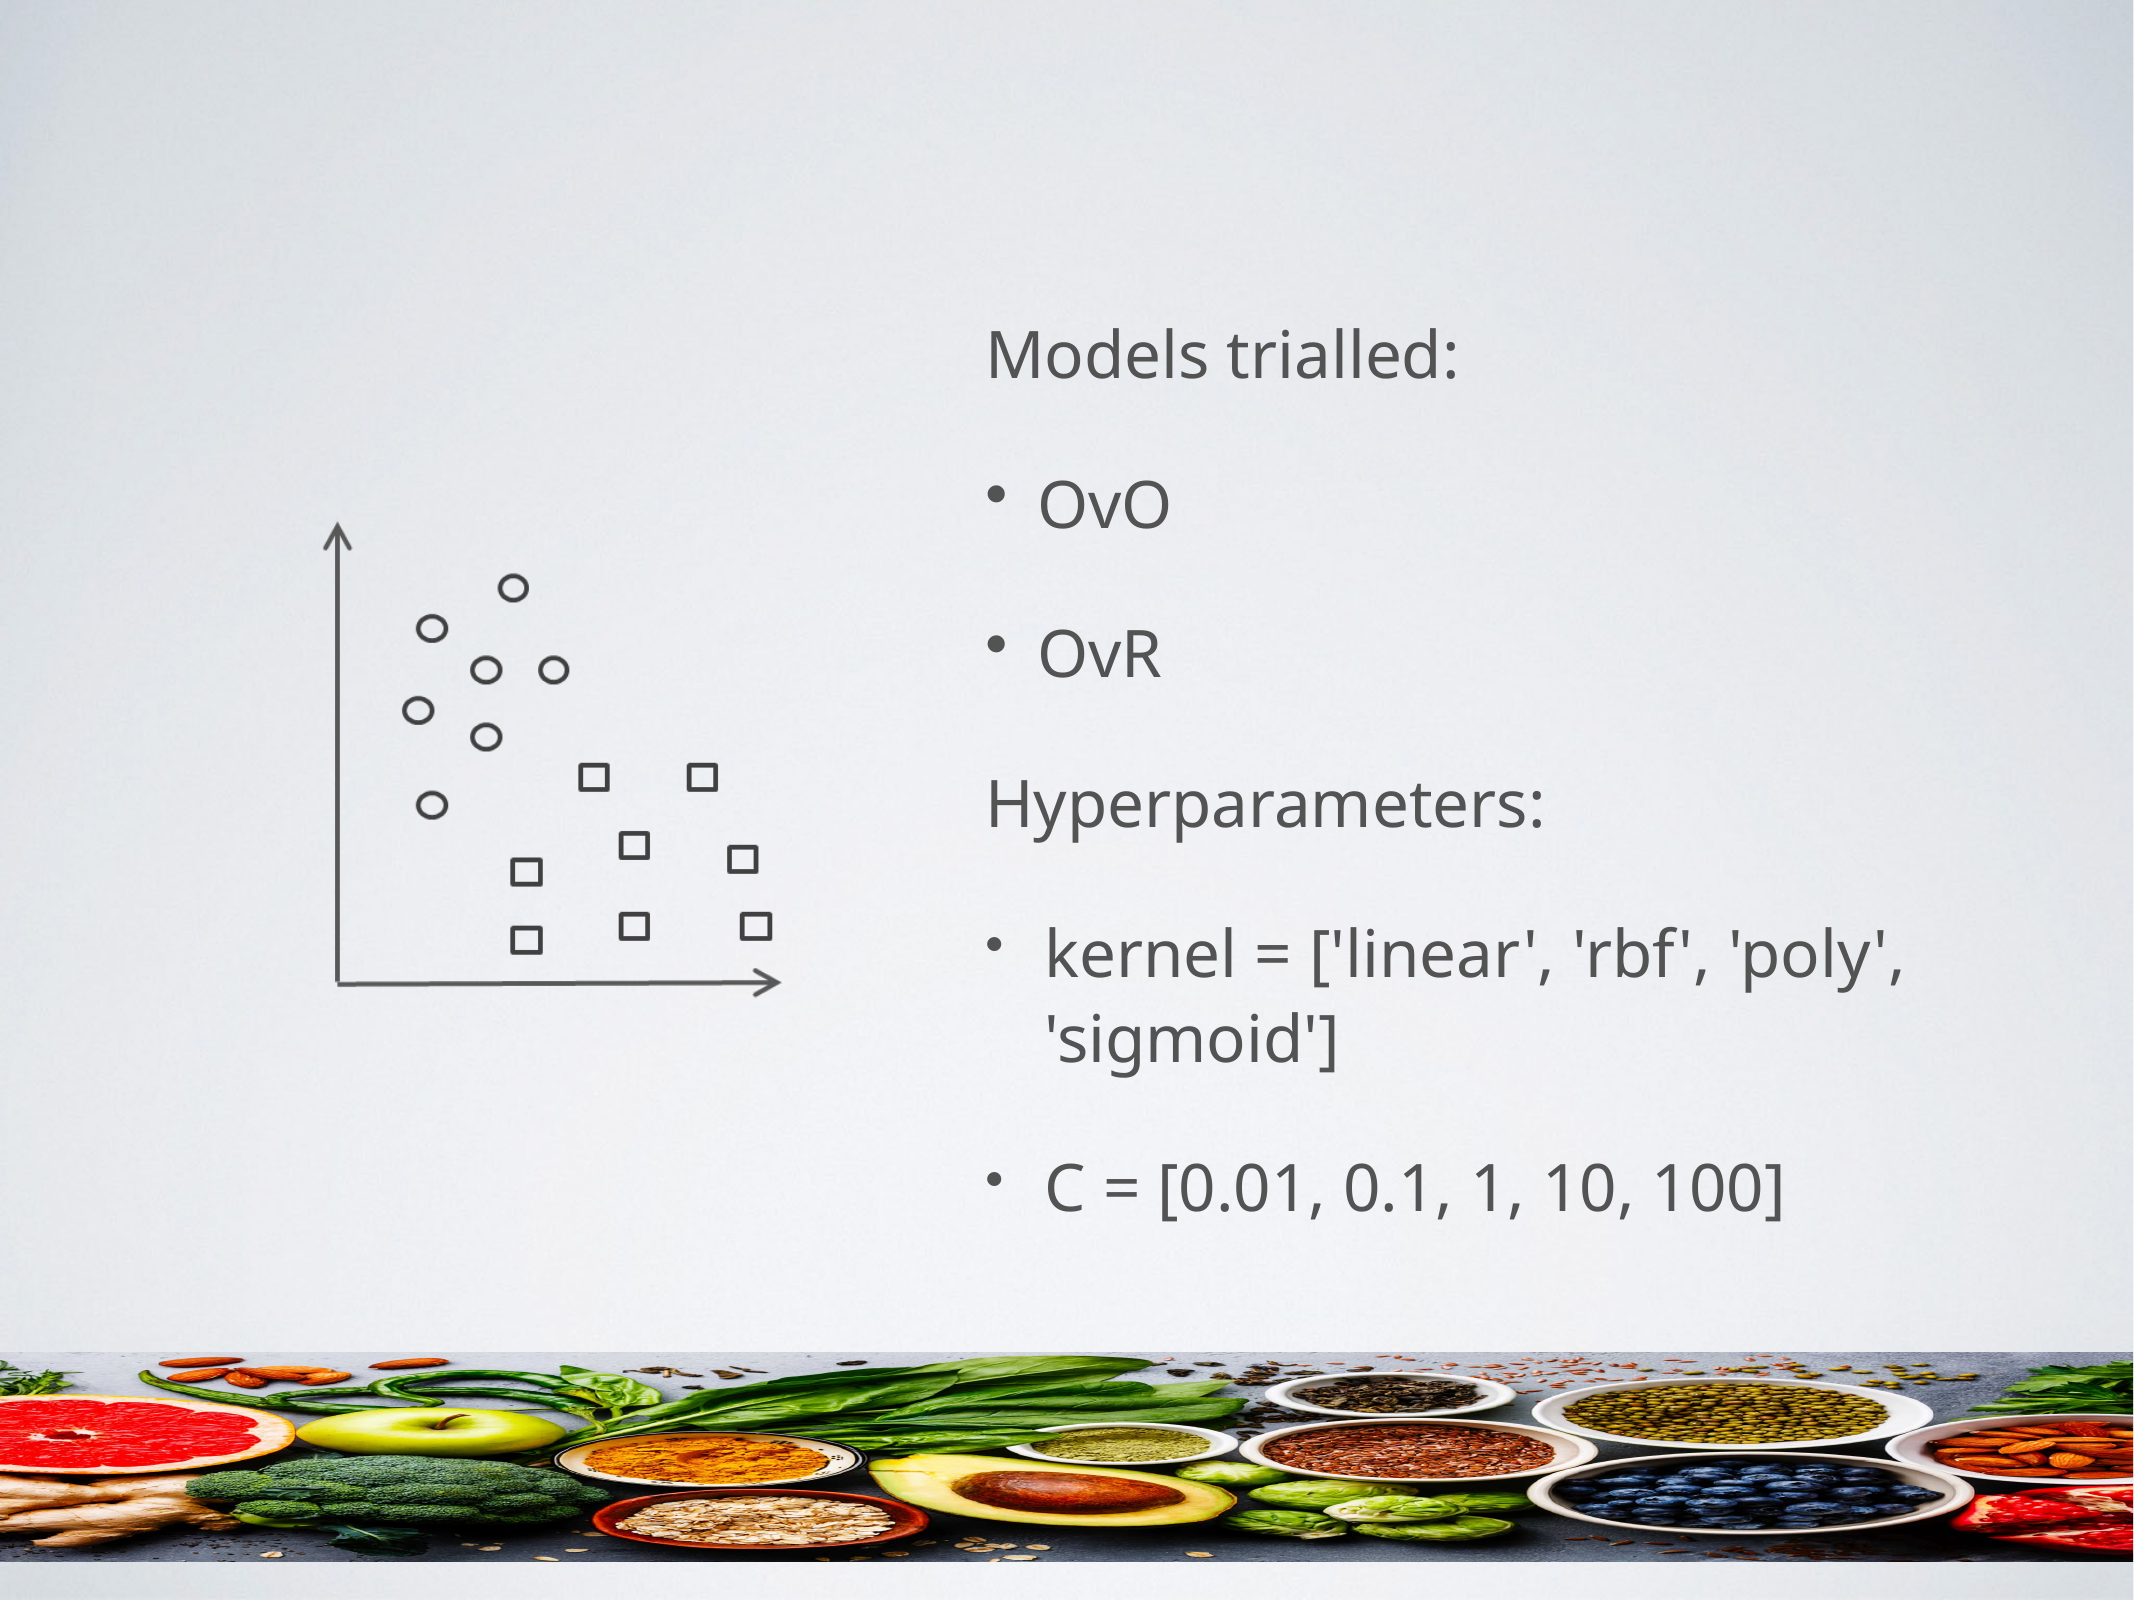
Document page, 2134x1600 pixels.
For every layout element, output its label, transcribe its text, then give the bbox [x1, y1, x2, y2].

picture [0, 0, 2134, 1600]
list Models trialled: OvO OvR Hyperparameters: kernel = ['linear', 'rbf', 'poly', 'sigmoid'] C = [0.01, 0.1, 1, 10, 100] [976, 306, 2046, 1225]
